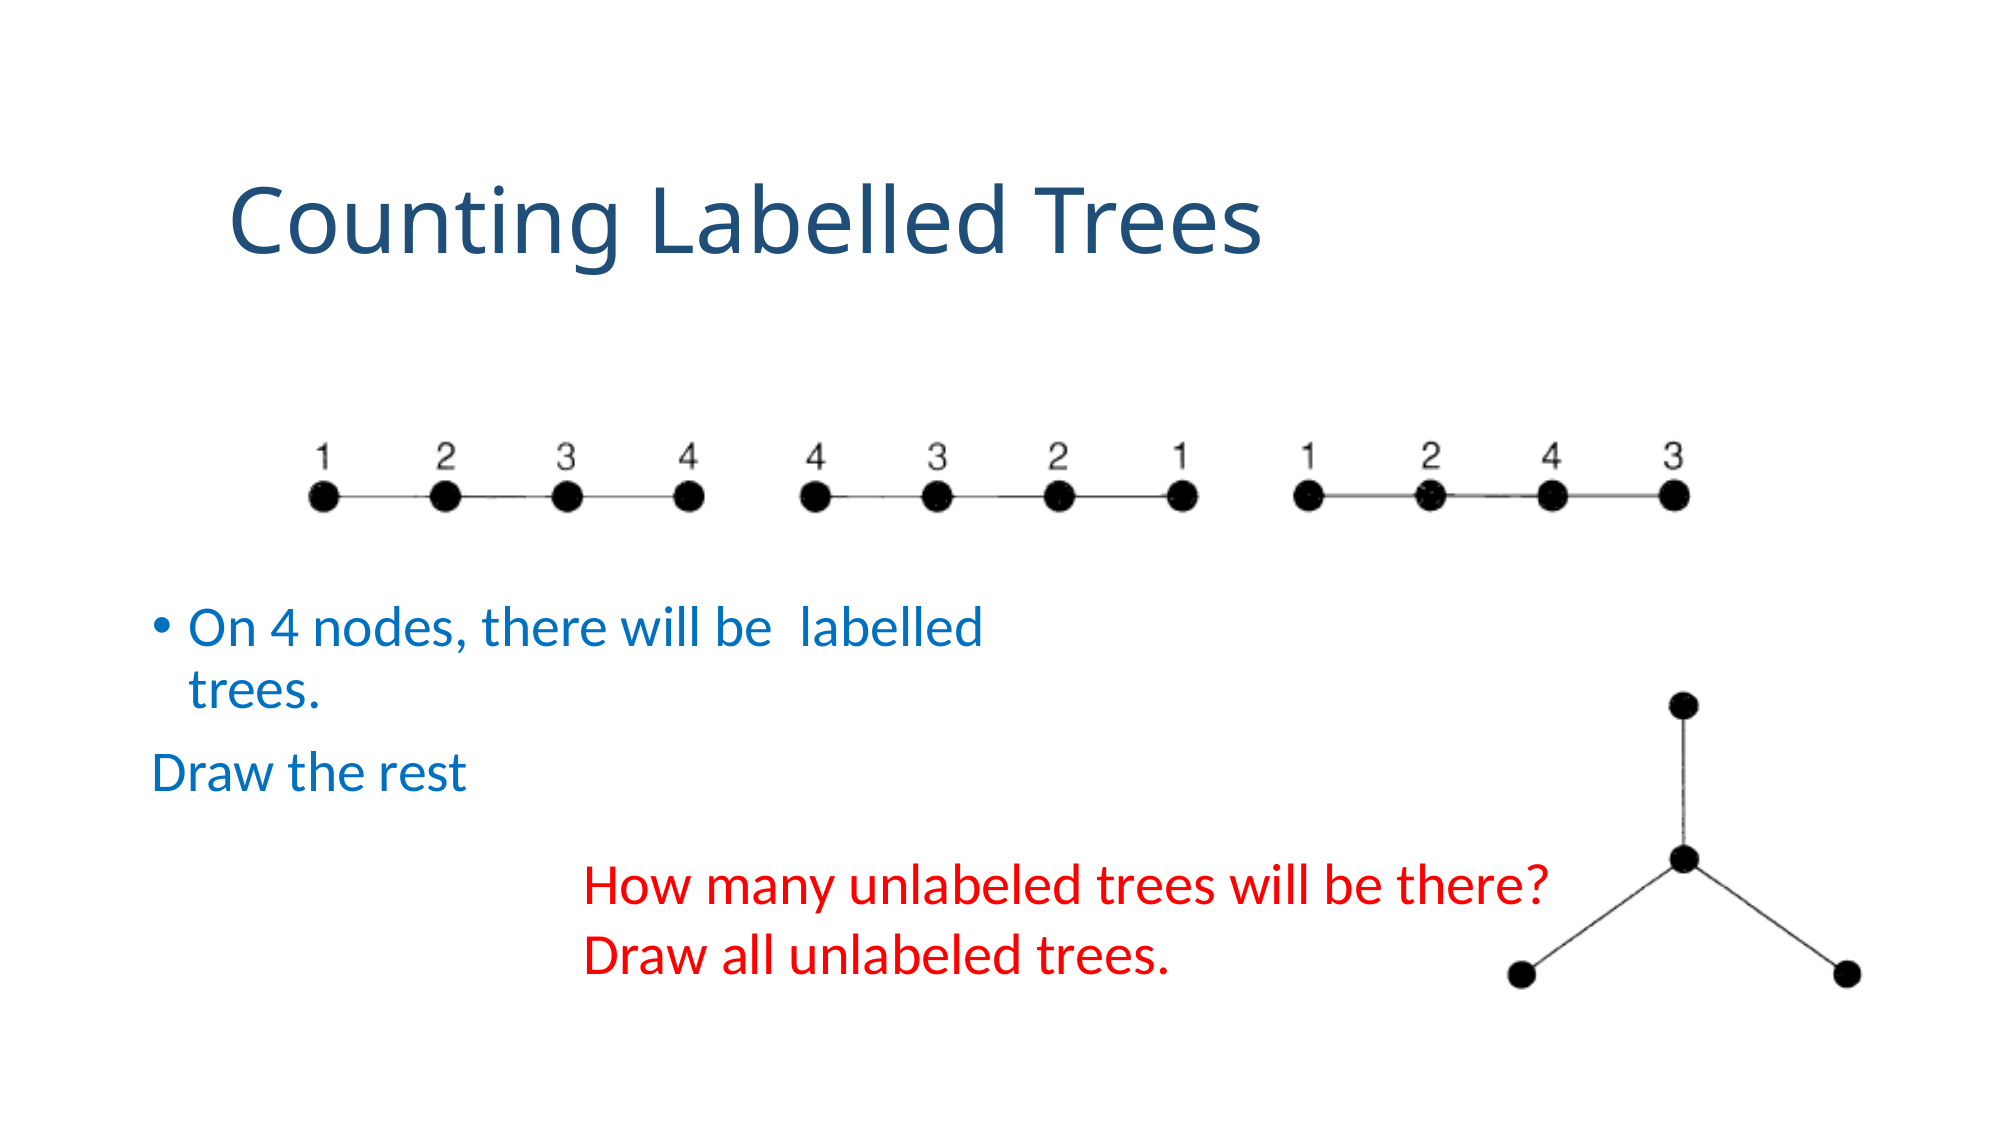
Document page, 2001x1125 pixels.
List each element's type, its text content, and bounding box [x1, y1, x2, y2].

title Counting Labelled Trees [212, 161, 1788, 288]
picture [289, 419, 1710, 537]
text_box How many unlabeled trees will be there? Draw all unlabeled trees. [568, 838, 1494, 994]
picture [1494, 676, 1886, 1001]
